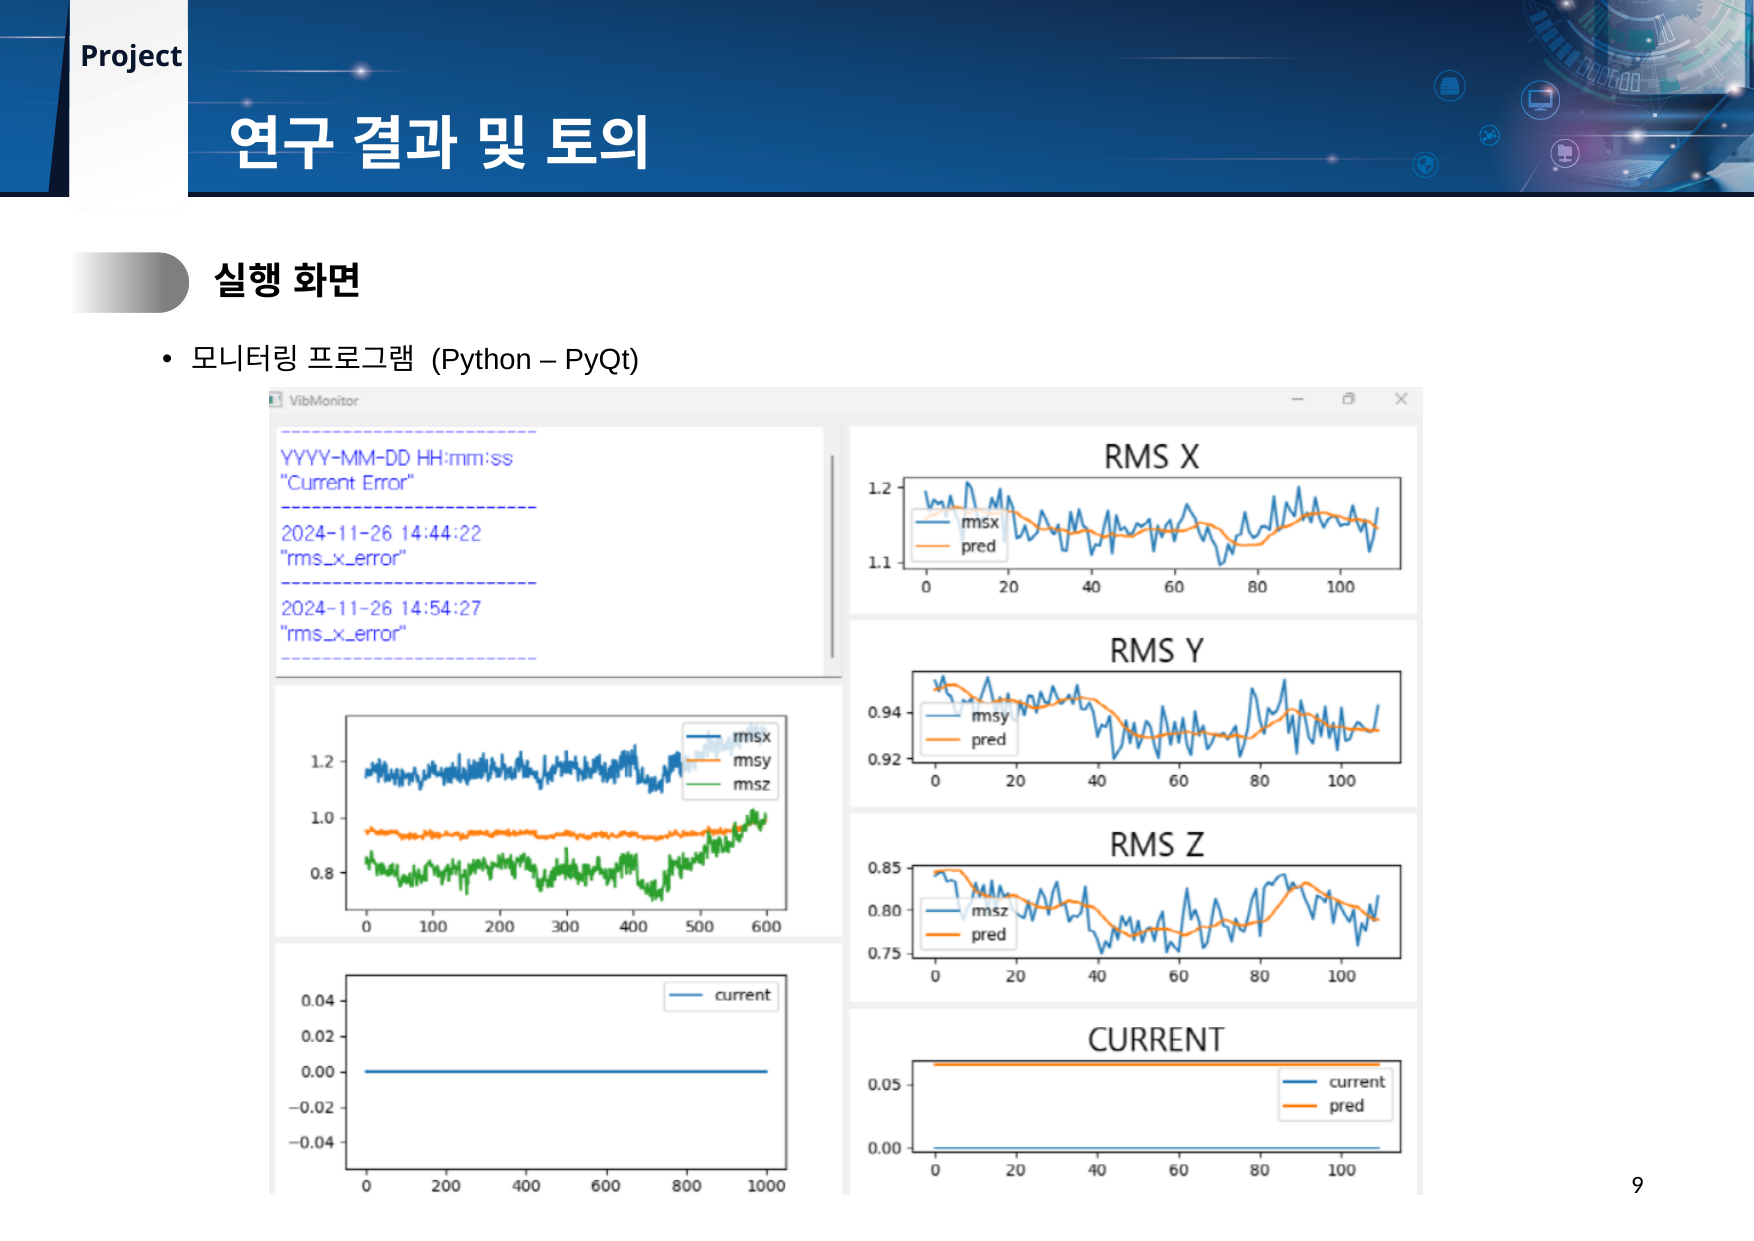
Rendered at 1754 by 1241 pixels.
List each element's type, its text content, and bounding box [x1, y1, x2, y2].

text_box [70, 251, 893, 314]
text_box 연구 결과 및 토의 [213, 98, 1522, 184]
picture [0, 0, 69, 192]
text_box 9 [1616, 1160, 1752, 1206]
picture [188, 0, 1754, 192]
picture [269, 387, 1423, 1195]
text_box 모니터링 프로그램 (Python – PyQt) [147, 322, 1095, 383]
